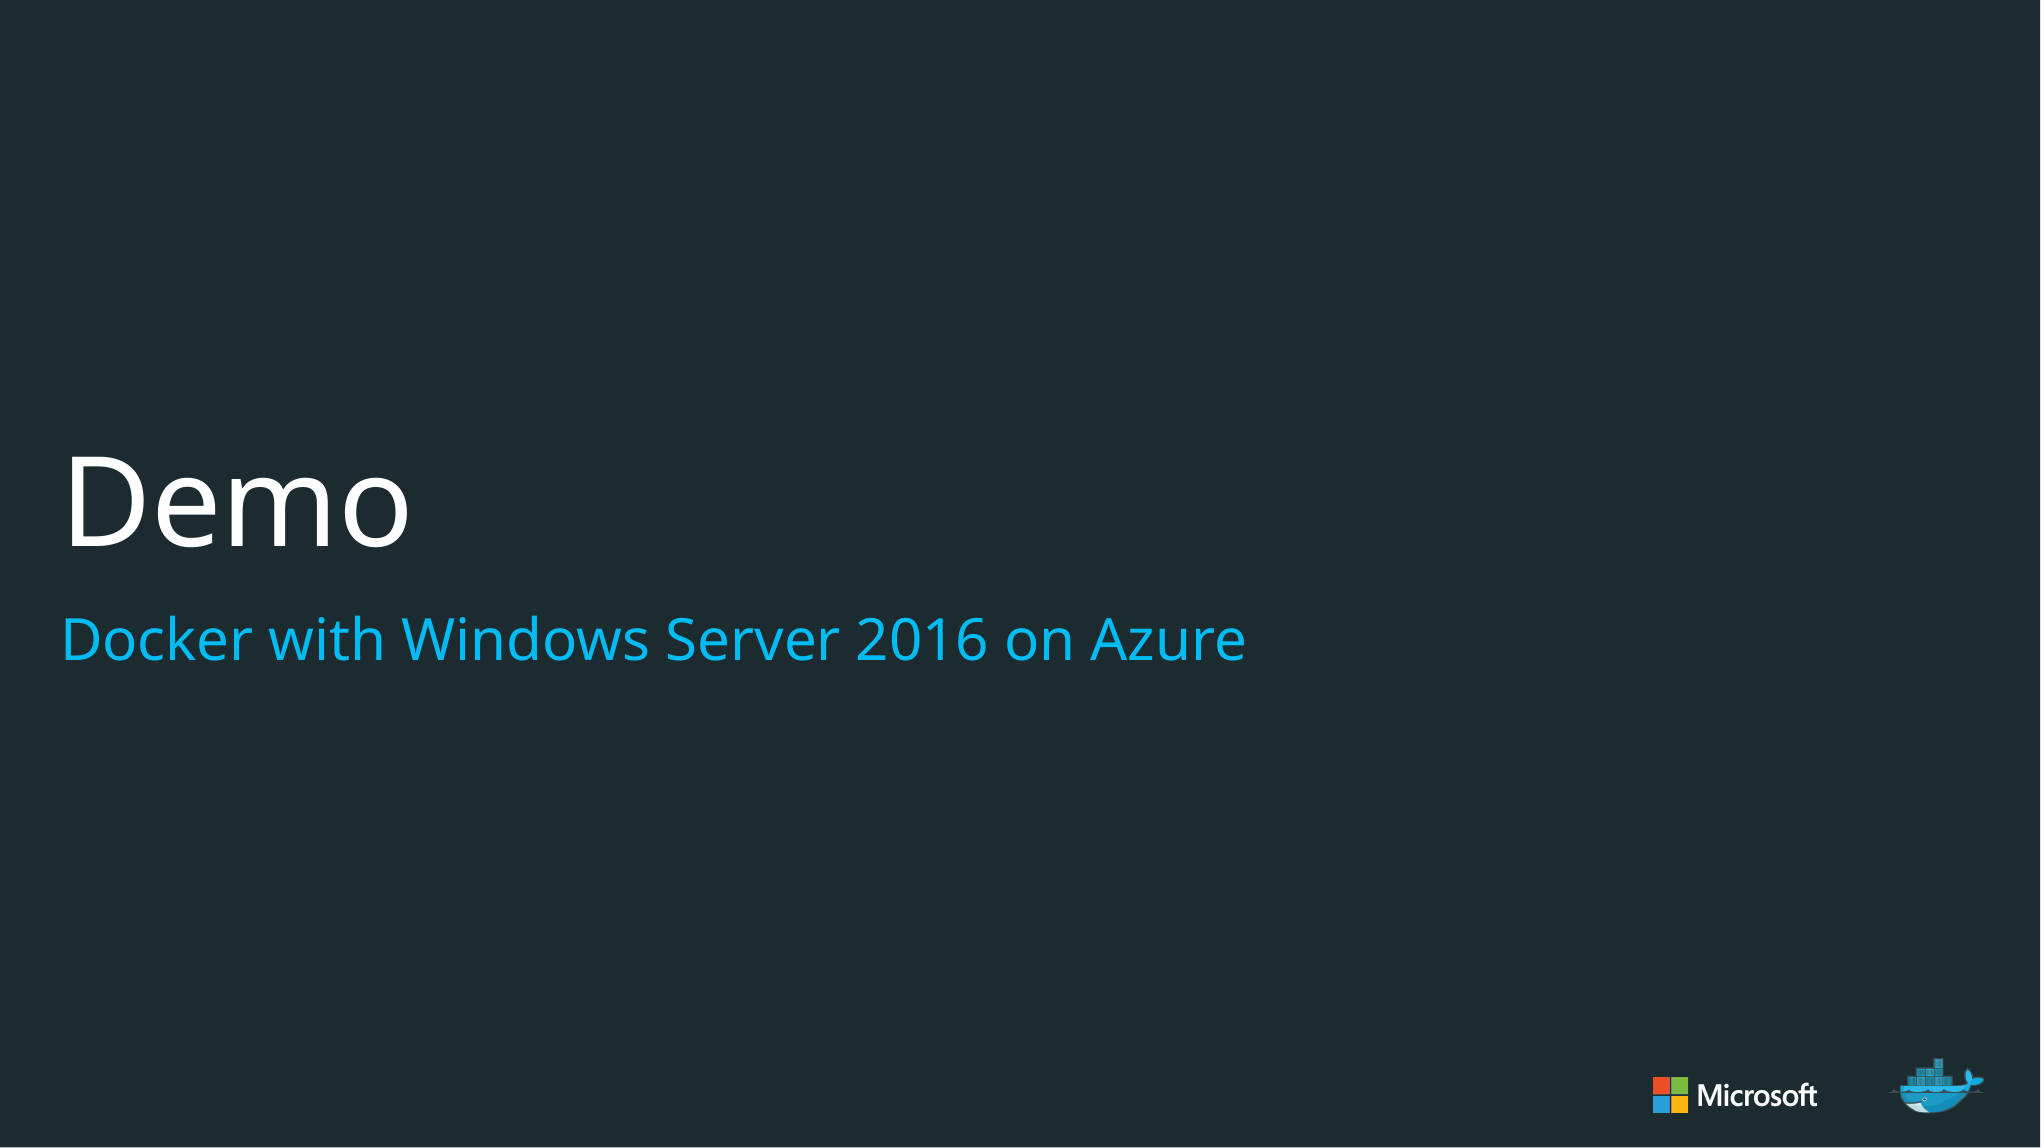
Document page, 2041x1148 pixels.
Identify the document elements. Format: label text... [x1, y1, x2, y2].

title Demo [45, 250, 1996, 586]
picture [1887, 1058, 1985, 1116]
subtitle Docker with Windows Server 2016 on Azure [45, 586, 1996, 732]
picture [1653, 1077, 1817, 1113]
